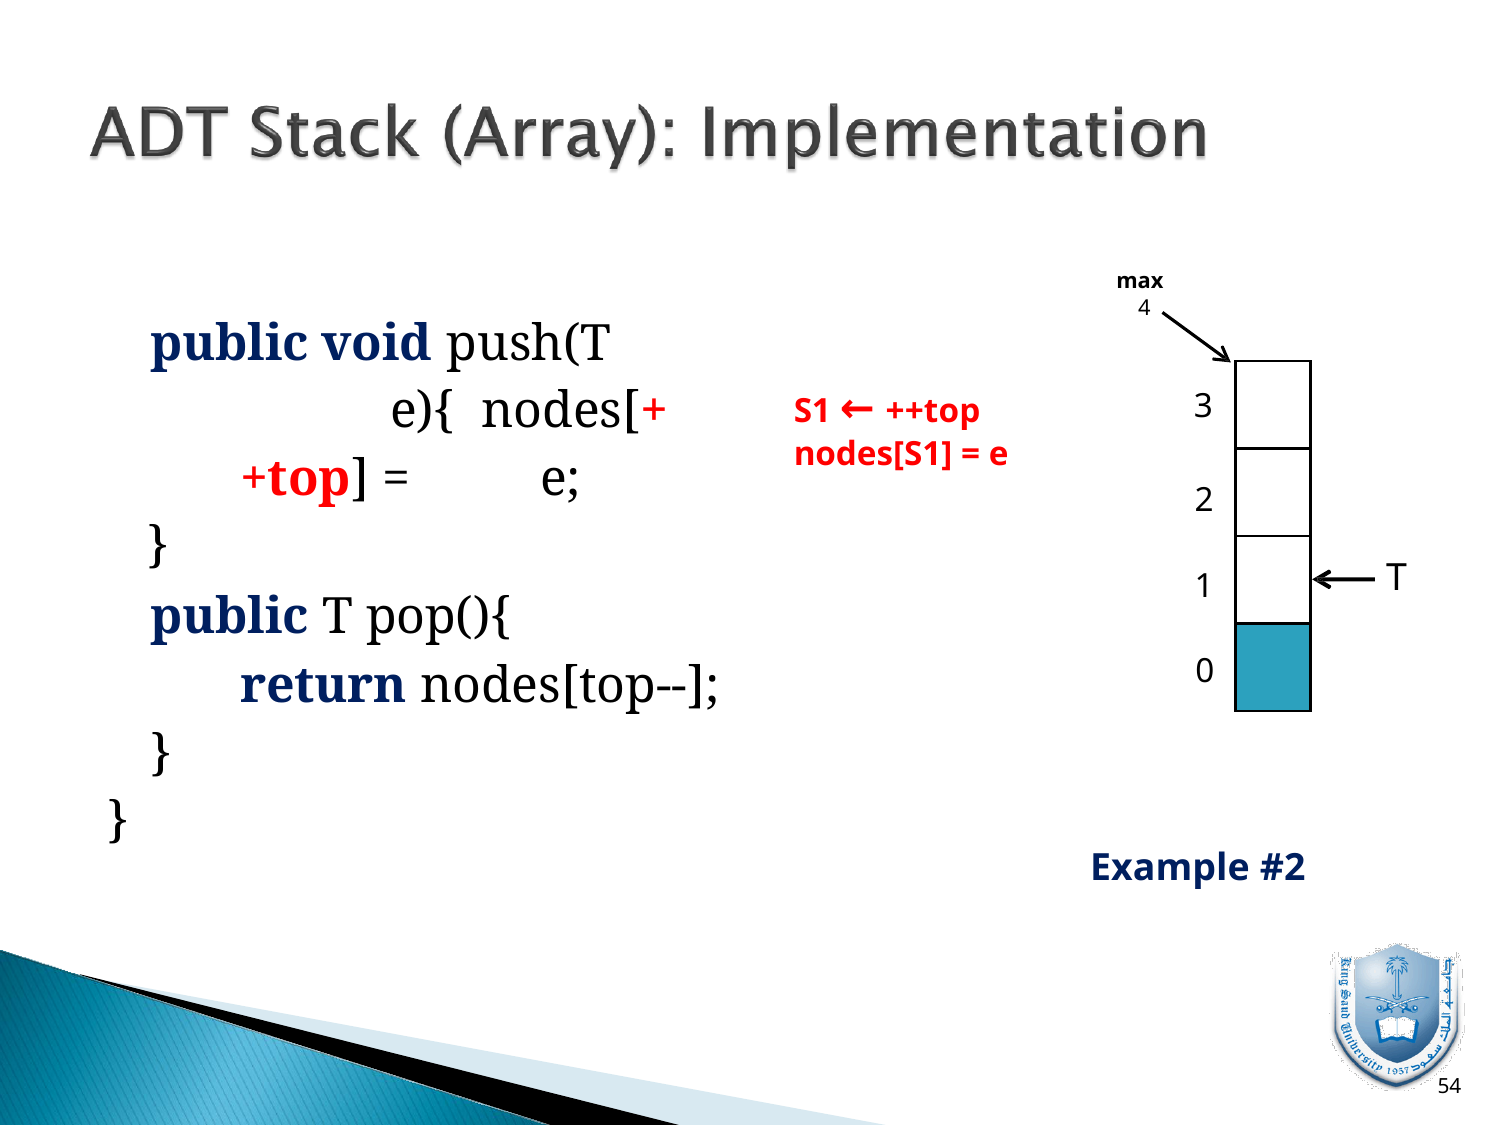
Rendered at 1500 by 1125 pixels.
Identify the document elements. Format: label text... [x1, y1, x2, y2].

text_box public T pop(){ return nodes[top--]; } } [105, 583, 744, 848]
text_box [1328, 940, 1465, 1091]
title public void push(T e){ nodes[++top] = e; } [147, 302, 706, 574]
text_box S1 ← ++top nodes[S1] = e [791, 378, 1021, 473]
text_box max 4 [1114, 266, 1165, 320]
table_cell [1237, 537, 1309, 622]
picture [0, 948, 558, 1125]
text_box 2 [1192, 478, 1218, 519]
text_box [44, 75, 1275, 186]
text_box T [1383, 553, 1412, 599]
table_header [1237, 362, 1309, 447]
text_box 1 [1192, 563, 1218, 604]
text_box [1165, 312, 1231, 363]
text_box [1312, 569, 1375, 590]
text_box 3 [1191, 384, 1217, 425]
text_box Example #2 [1088, 842, 1307, 888]
text_box 0 [1193, 649, 1219, 690]
slide_number 10 [1433, 1079, 1468, 1125]
table_cell [1237, 450, 1309, 535]
table_cell [1237, 625, 1309, 710]
